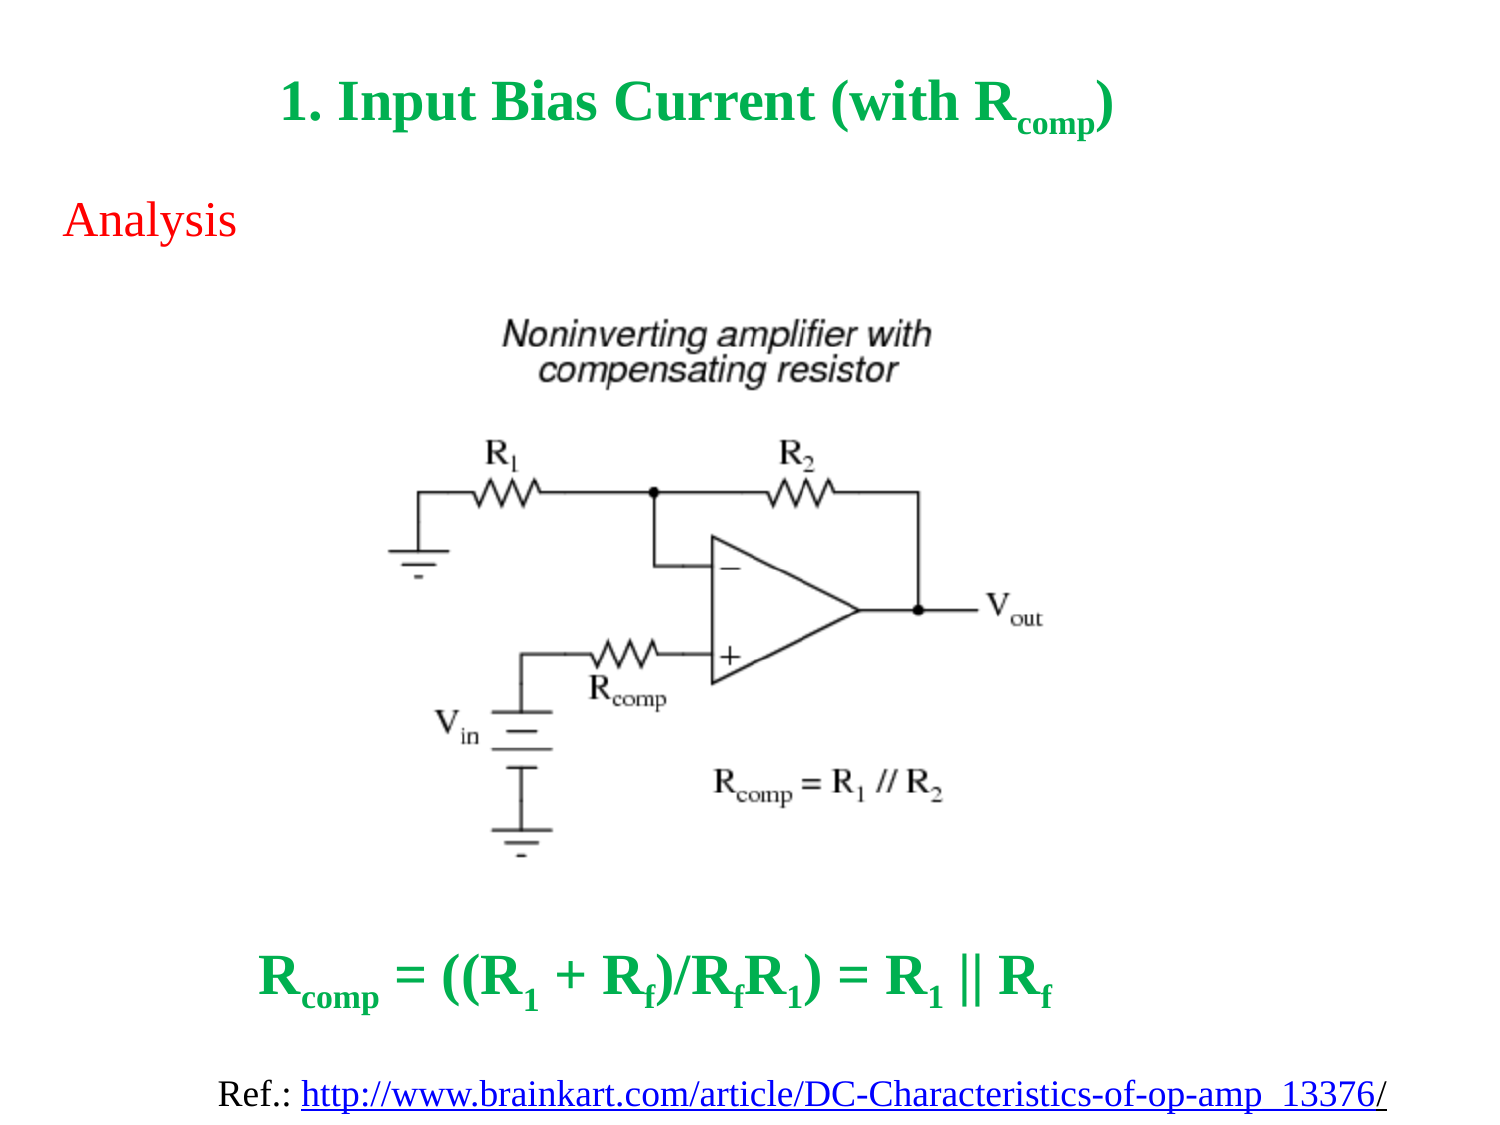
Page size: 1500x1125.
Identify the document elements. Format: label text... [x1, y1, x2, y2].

text_box Ref.: http://www.brainkart.com/article/DC-Characteristics-of-op-amp_13376/ [202, 1061, 1412, 1122]
picture [366, 302, 1142, 874]
text_box Analysis [47, 179, 253, 255]
text_box 1. Input Bias Current (with Rcomp) [264, 54, 1131, 149]
text_box Rcomp = ((R1 + Rf)/RfR1) = R1 || Rf [244, 928, 1068, 1026]
